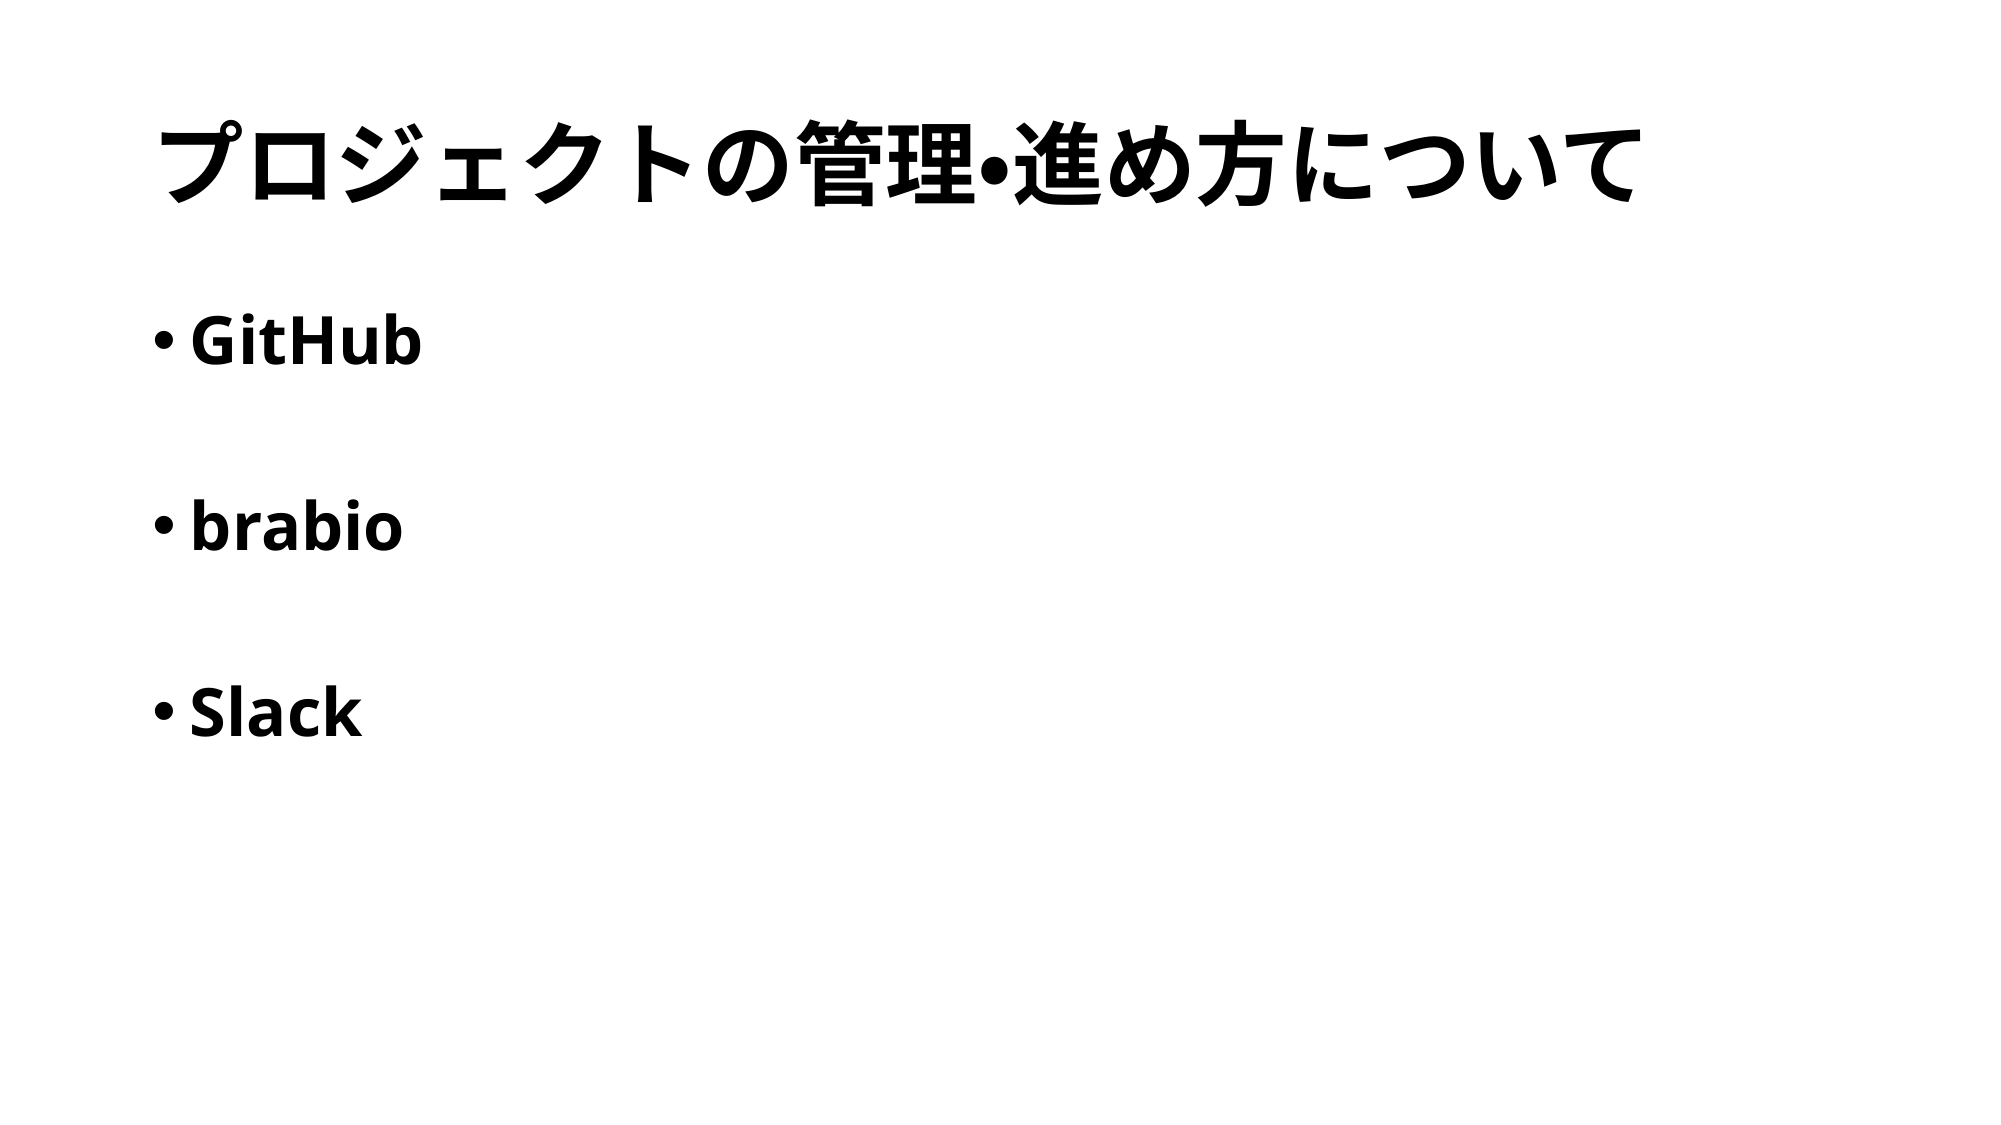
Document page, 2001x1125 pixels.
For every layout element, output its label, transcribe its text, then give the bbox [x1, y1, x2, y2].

list GitHub brabio Slack [137, 299, 1863, 1014]
title プロジェクトの管理・進め方について [137, 59, 1863, 278]
